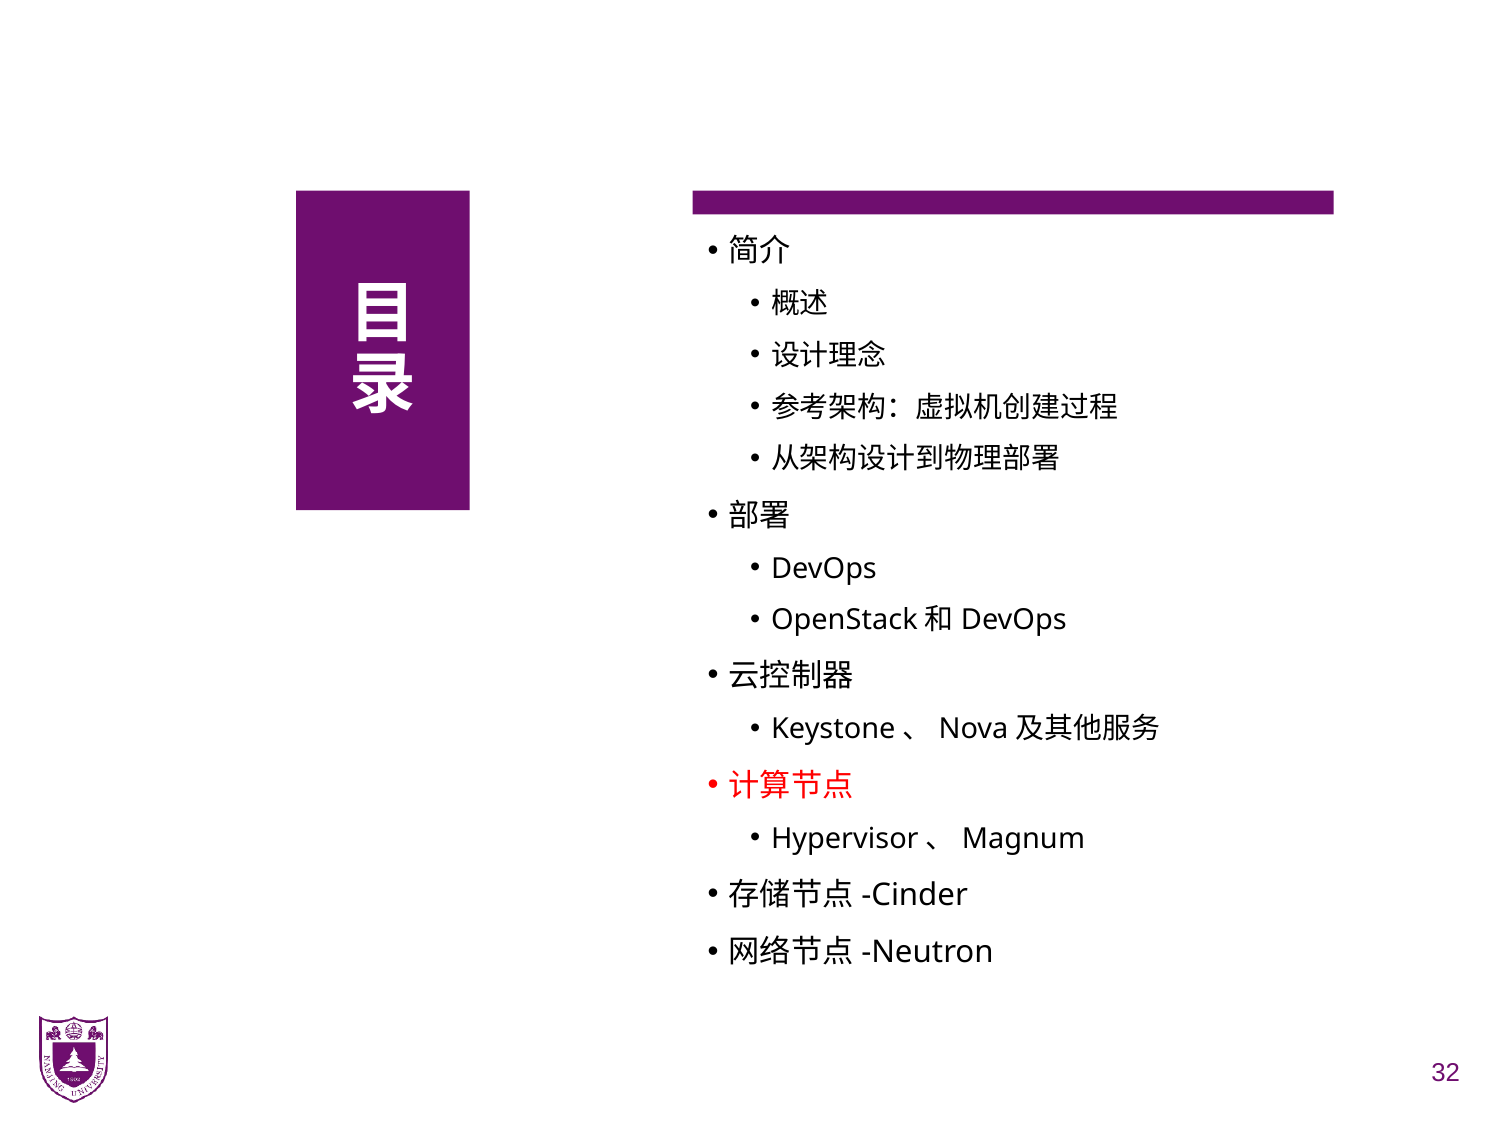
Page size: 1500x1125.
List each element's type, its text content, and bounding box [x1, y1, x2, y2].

slide_number 32 [1370, 1047, 1475, 1095]
text_box 简介 概述 设计理念 参考架构：虚拟机创建过程 从架构设计到物理部署 部署 DevOps OpenStack和DevOps 云控制器 Keystone、Nova及其他服务 计算节点 Hypervisor、Magnum 存储节点-Cinder 网络节点-Neutron [692, 214, 1334, 1004]
picture [39, 1016, 108, 1103]
title 目 录 [296, 190, 470, 511]
text_box [692, 190, 1334, 214]
